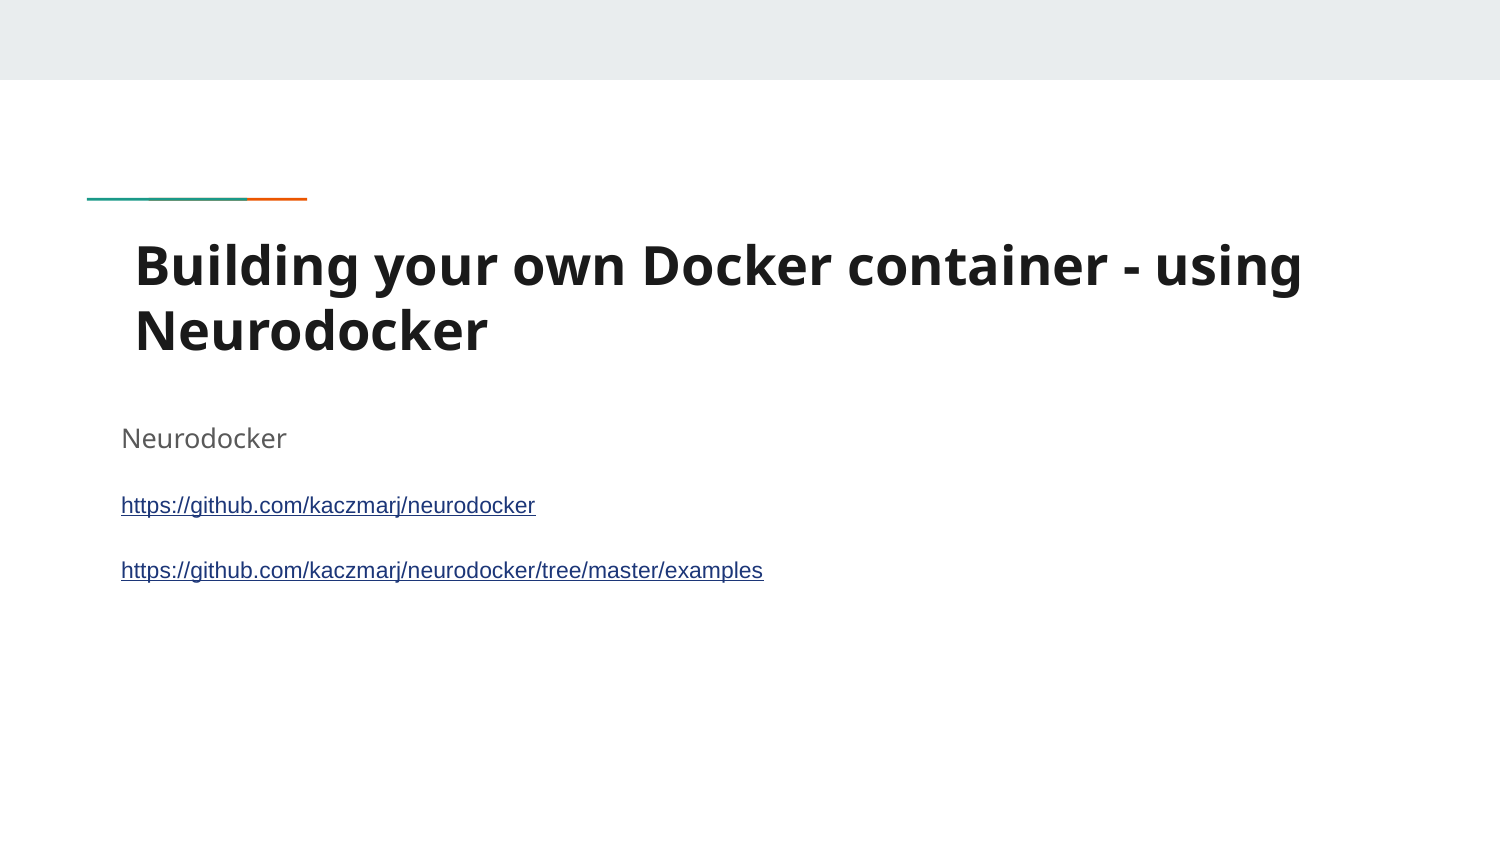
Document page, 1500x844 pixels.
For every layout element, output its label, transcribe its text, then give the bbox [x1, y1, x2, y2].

list Neurodocker https://github.com/kaczmarj/neurodocker https://github.com/kaczmarj/neurodocker/tree/master/examples [105, 401, 1368, 773]
title Building your own Docker container - using Neurodocker [119, 216, 1381, 305]
